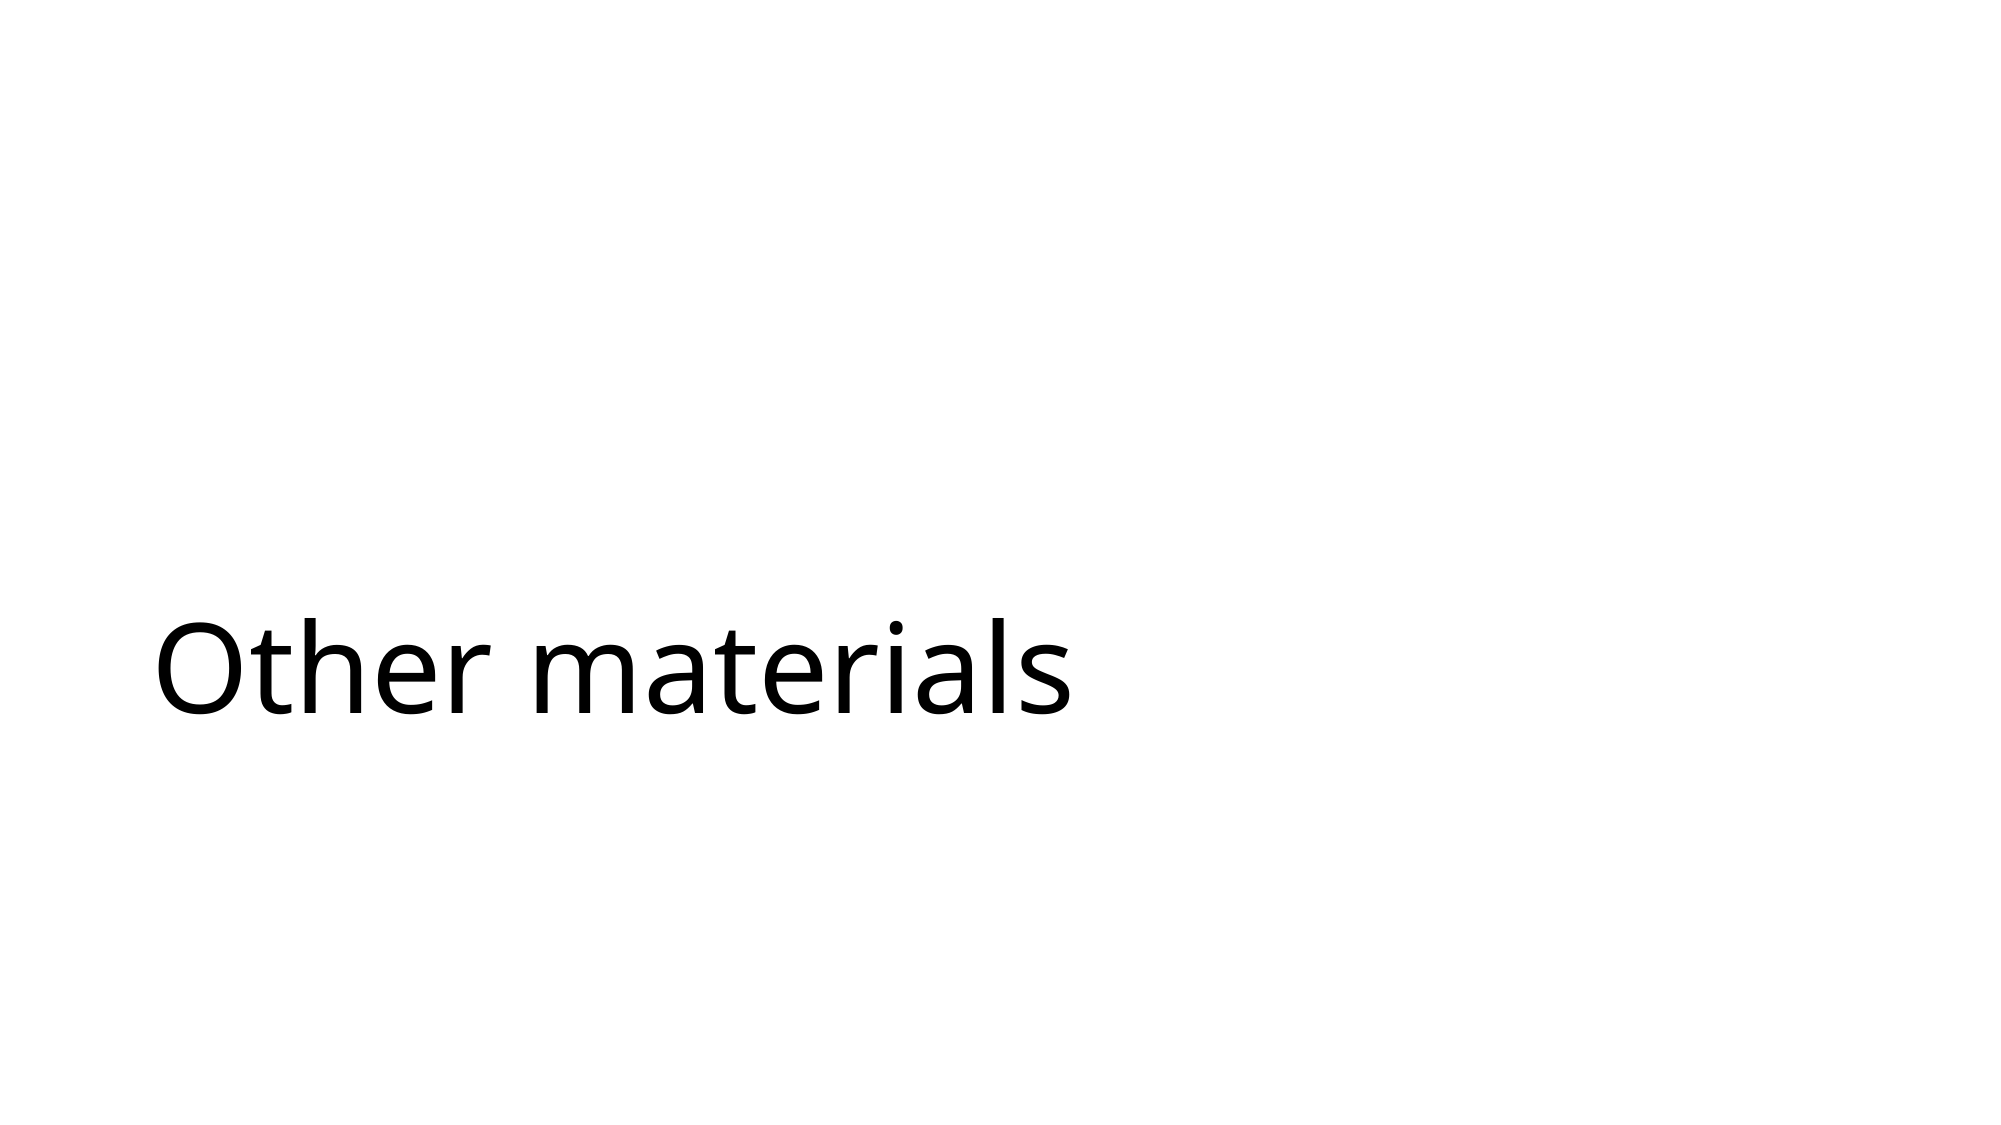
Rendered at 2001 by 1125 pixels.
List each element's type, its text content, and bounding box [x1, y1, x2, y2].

title Other materials [136, 280, 1862, 749]
